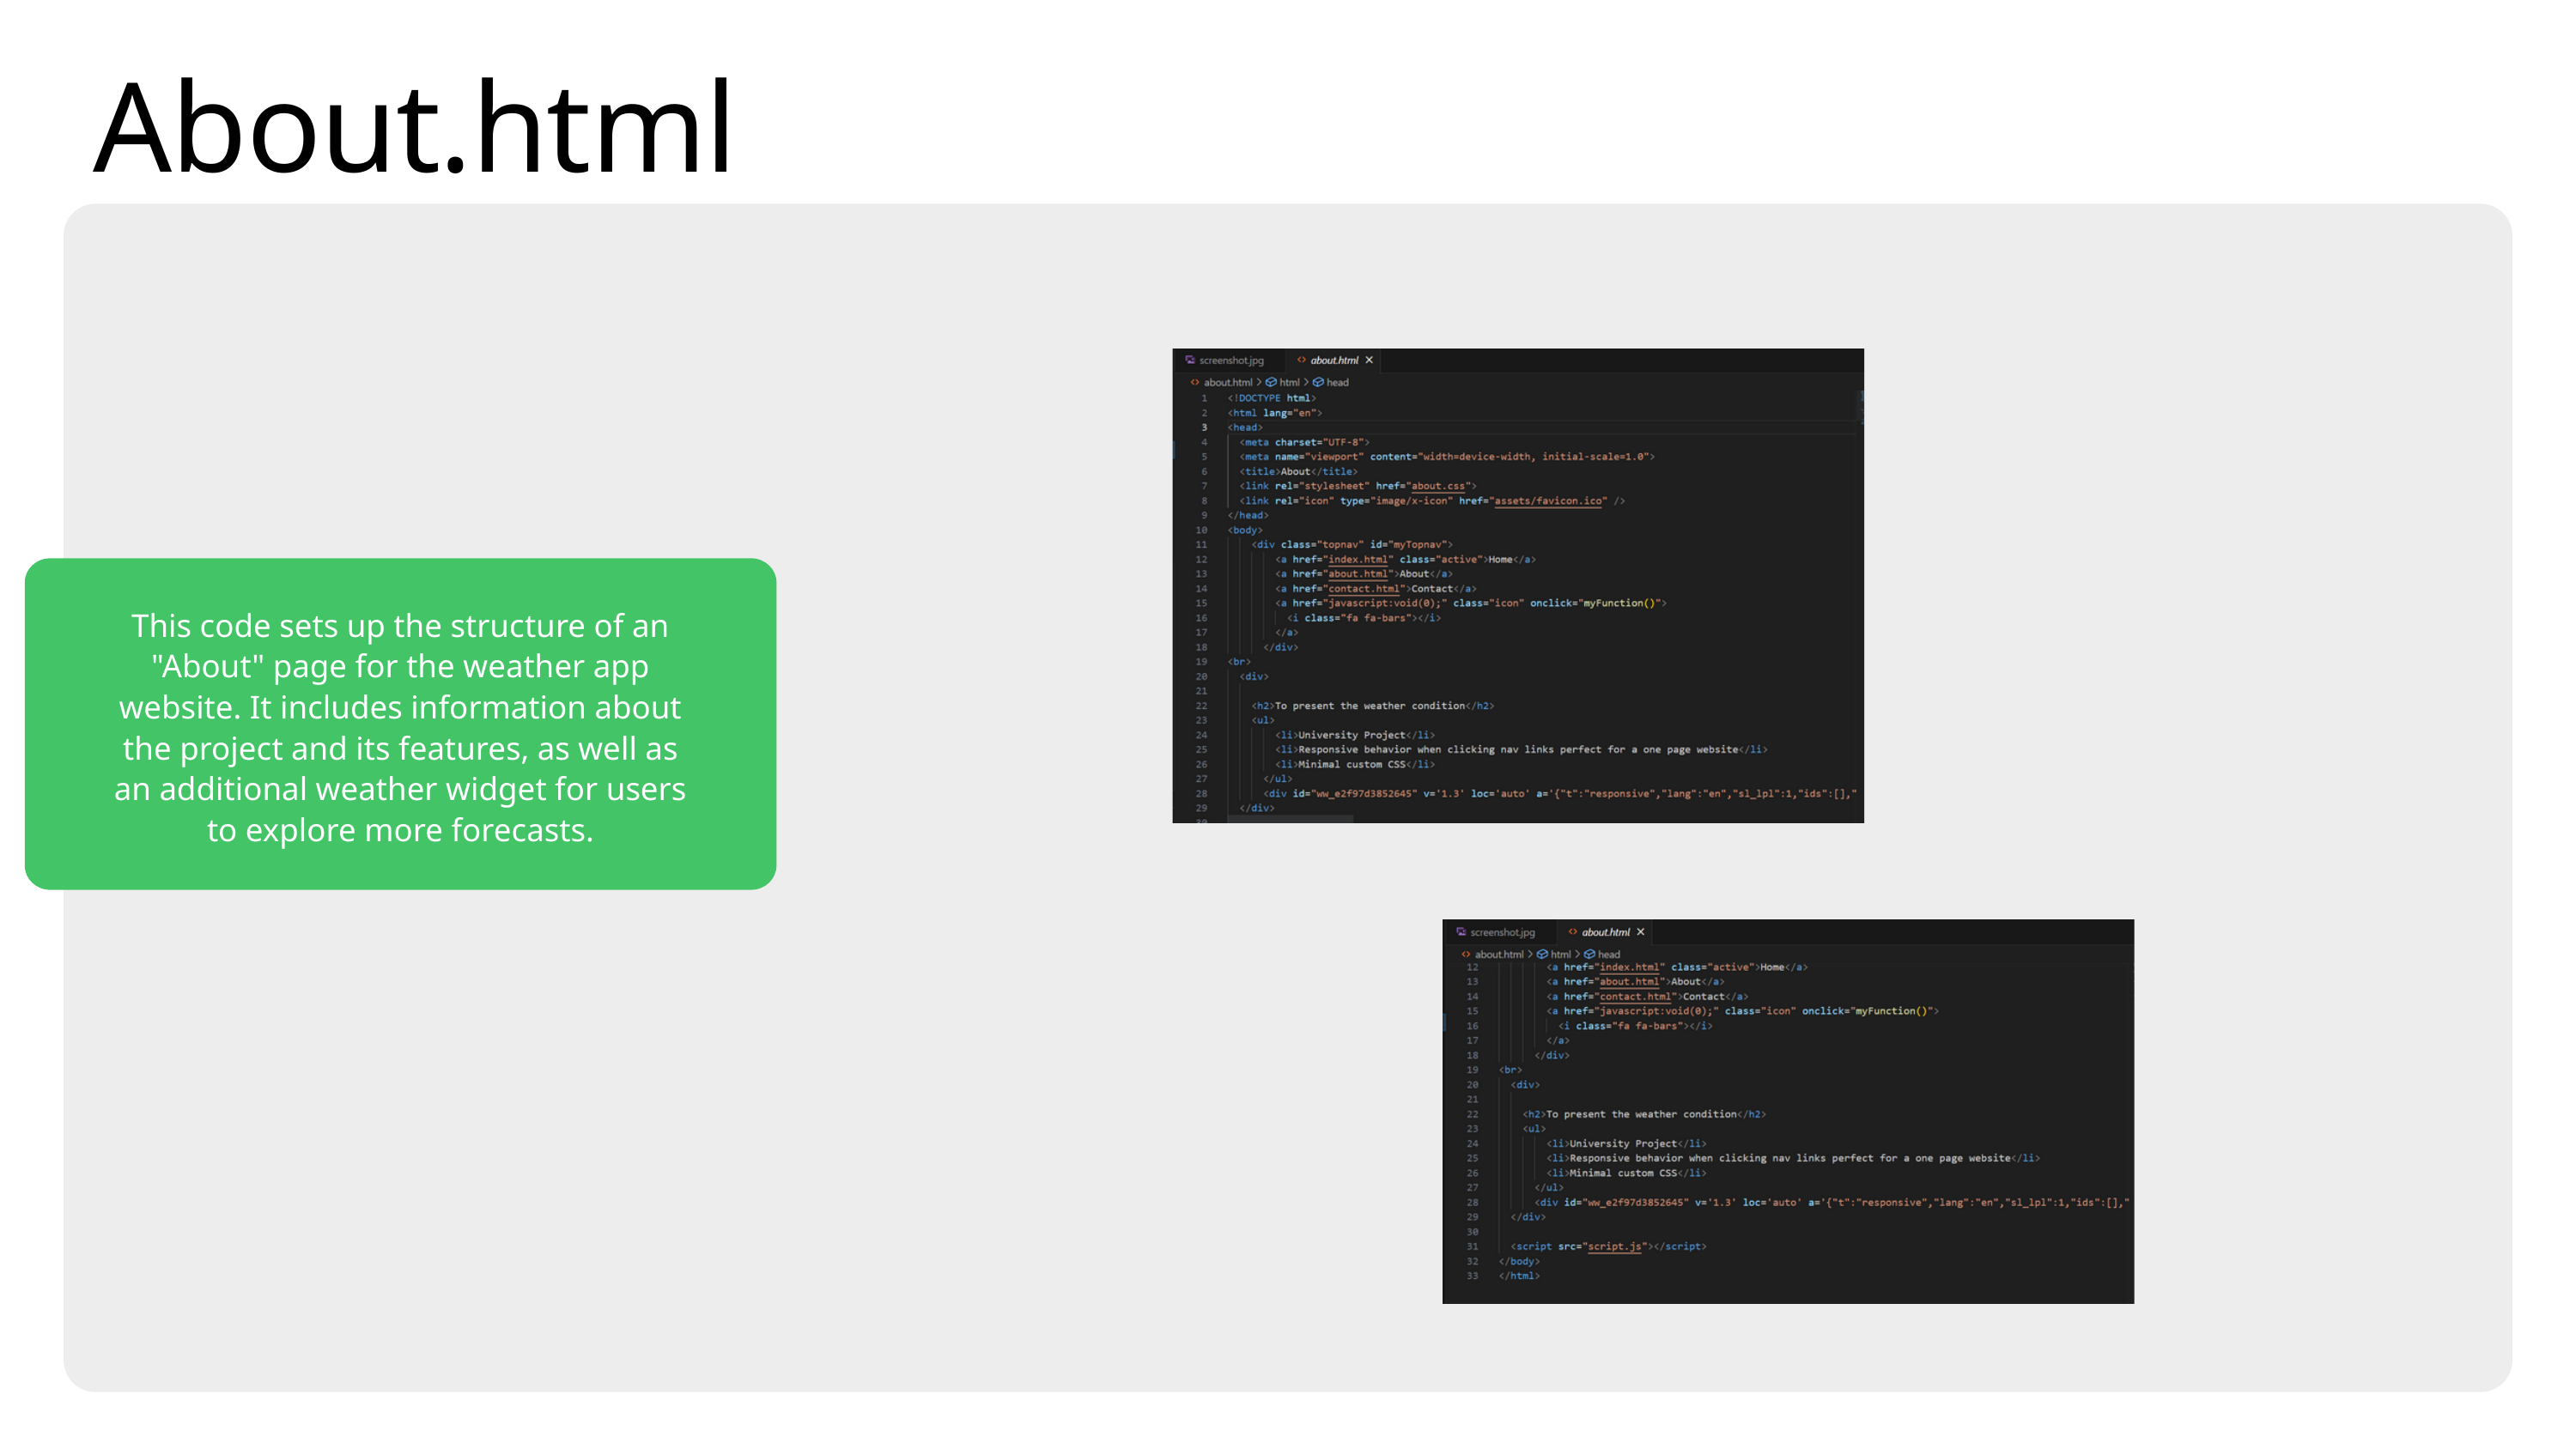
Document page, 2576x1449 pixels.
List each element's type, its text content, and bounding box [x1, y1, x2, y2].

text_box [63, 203, 2513, 1392]
text_box About.html [93, 72, 796, 197]
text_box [24, 558, 777, 890]
